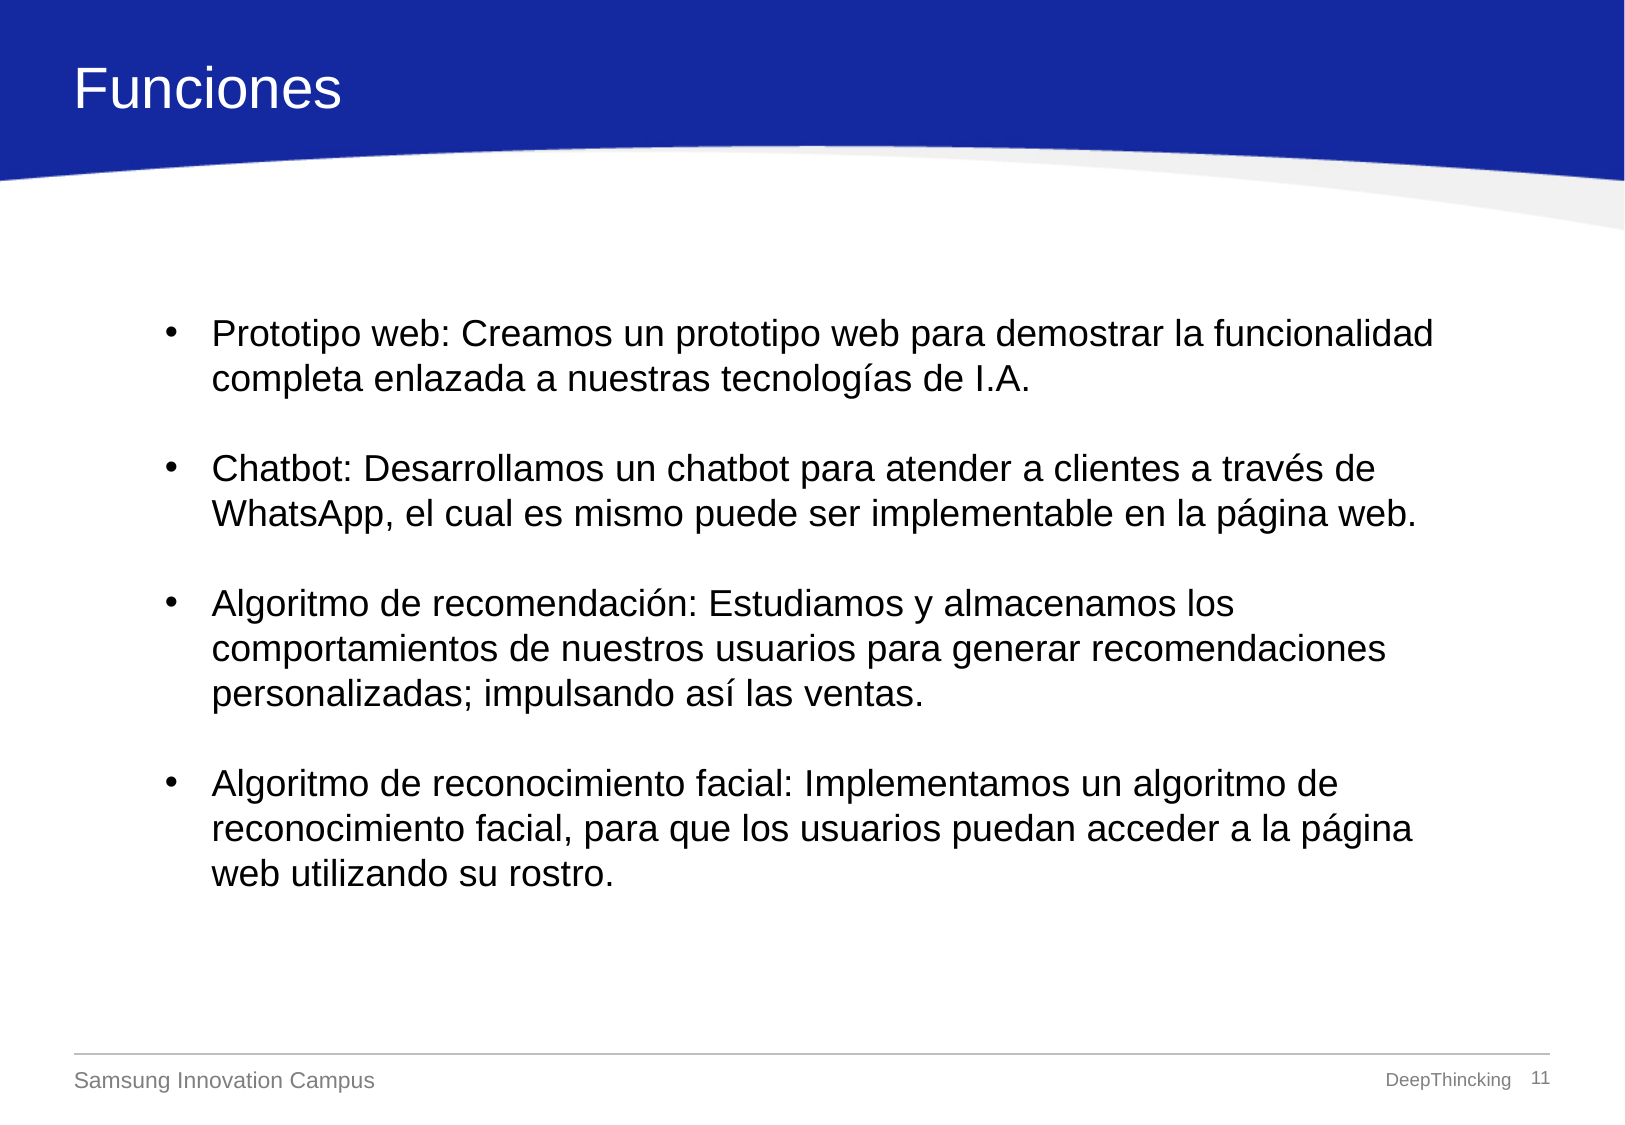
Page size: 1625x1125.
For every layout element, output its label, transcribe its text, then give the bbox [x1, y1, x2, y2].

picture [0, 0, 1625, 1125]
text_box Funciones [73, 50, 1475, 121]
text_box Prototipo web: Creamos un prototipo web para demostrar la funcionalidad completa enlazada a nuestras tecnologías de I.A. Chatbot: Desarrollamos un chatbot para atender a clientes a través de WhatsApp, el cual es mismo puede ser implementable en la página web. Algoritmo de recomendación: Estudiamos y almacenamos los comportamientos de nuestros usuarios para generar recomendaciones personalizadas; impulsando así las ventas. Algoritmo de reconocimiento facial: Implementamos un algoritmo de reconocimiento facial, para que los usuarios puedan acceder a la página web utilizando su rostro. [150, 301, 1450, 902]
text_box DeepThincking [1370, 1060, 1528, 1098]
